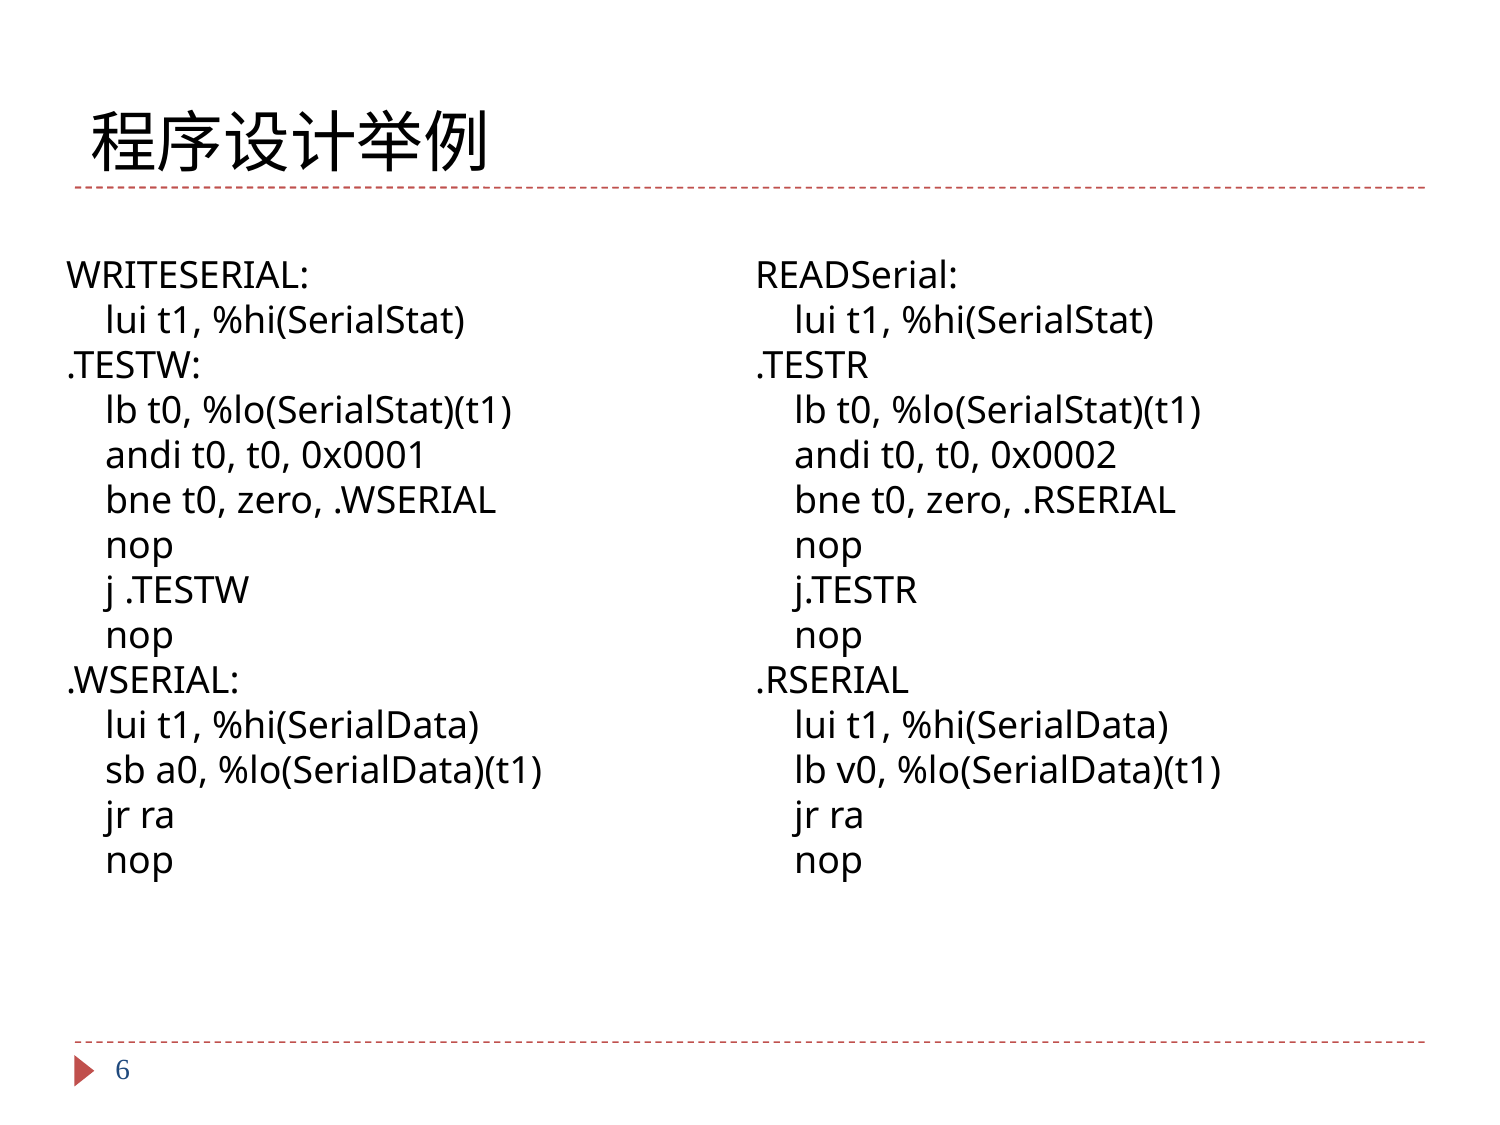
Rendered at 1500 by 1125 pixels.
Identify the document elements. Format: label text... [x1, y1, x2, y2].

text_box WRITESERIAL: lui t1, %hi(SerialStat) .TESTW: lb t0, %lo(SerialStat)(t1) andi t0, t0, 0x0001 bne t0, zero, .WSERIAL nop j .TESTW nop .WSERIAL: lui t1, %hi(SerialData) sb a0, %lo(SerialData)(t1) jr ra nop [51, 243, 558, 889]
text_box READSerial: lui t1, %hi(SerialStat) .TESTR lb t0, %lo(SerialStat)(t1) andi t0, t0, 0x0002 bne t0, zero, .RSERIAL nop j.TESTR nop .RSERIAL lui t1, %hi(SerialData) lb v0, %lo(SerialData)(t1) jr ra nop [740, 243, 1237, 889]
slide_number 6 [100, 1042, 426, 1103]
title 程序设计举例 [75, 24, 1425, 188]
